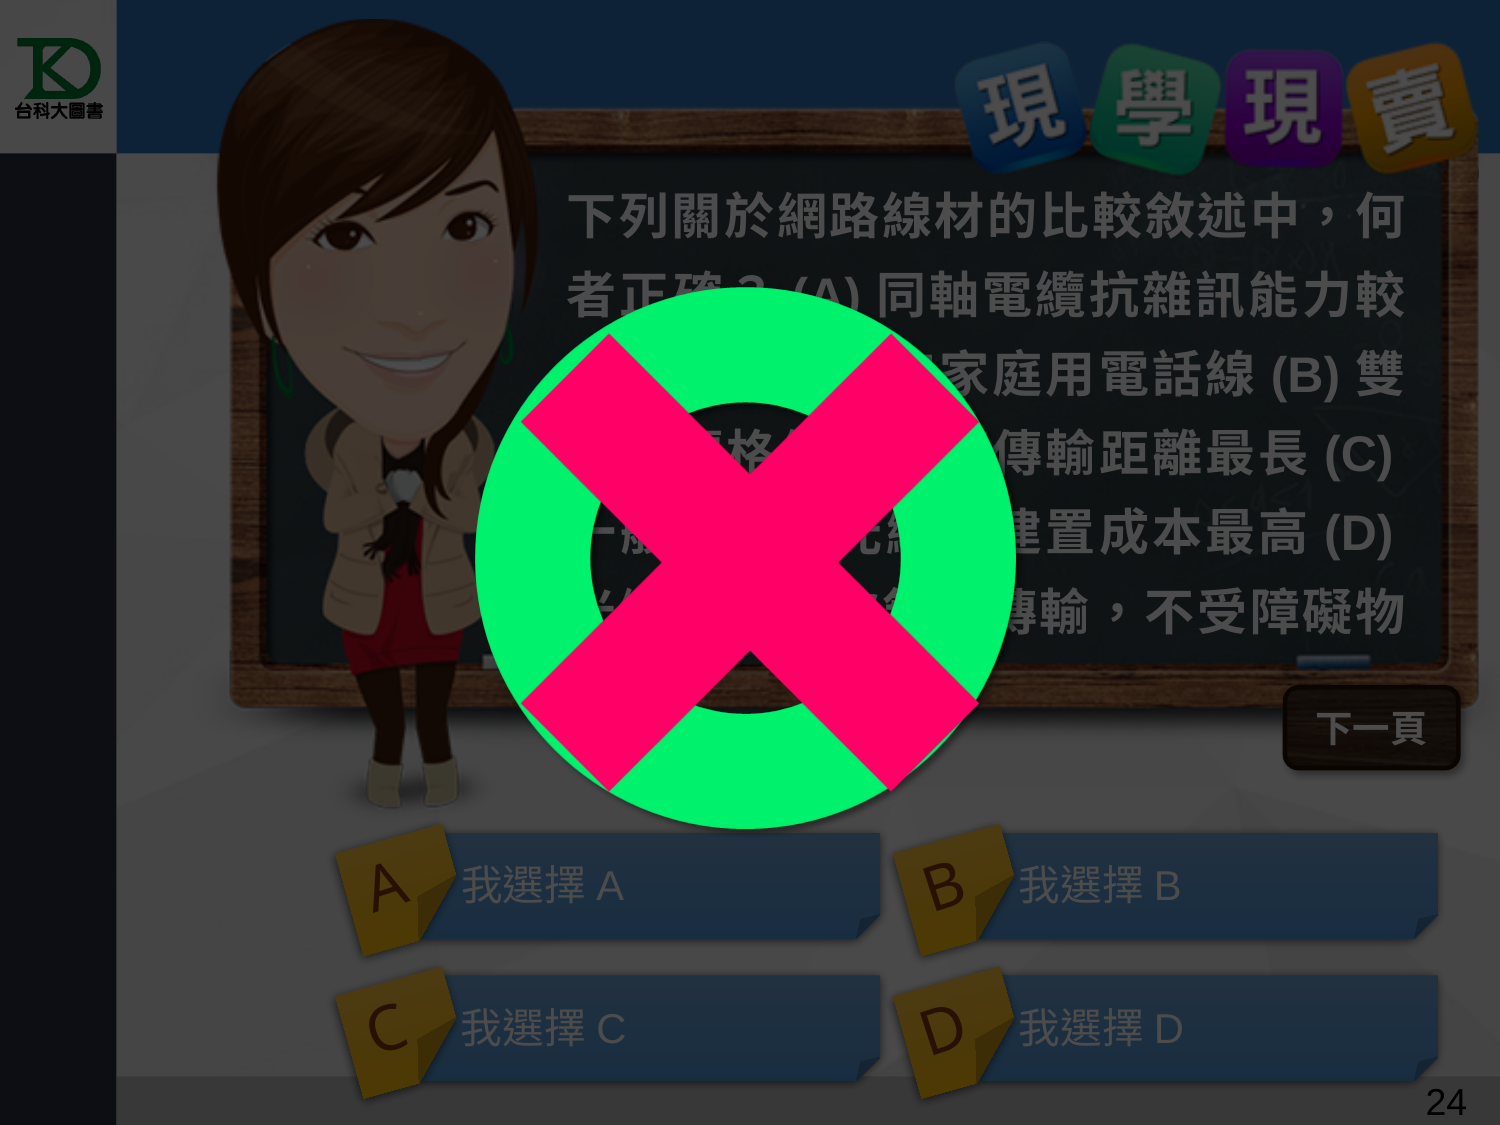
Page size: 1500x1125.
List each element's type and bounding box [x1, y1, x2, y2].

picture [471, 283, 1029, 842]
text_box [903, 832, 1439, 943]
text_box [345, 832, 881, 943]
text_box [903, 975, 1439, 1086]
text_box [0, 0, 1500, 1125]
text_box [345, 975, 881, 1086]
